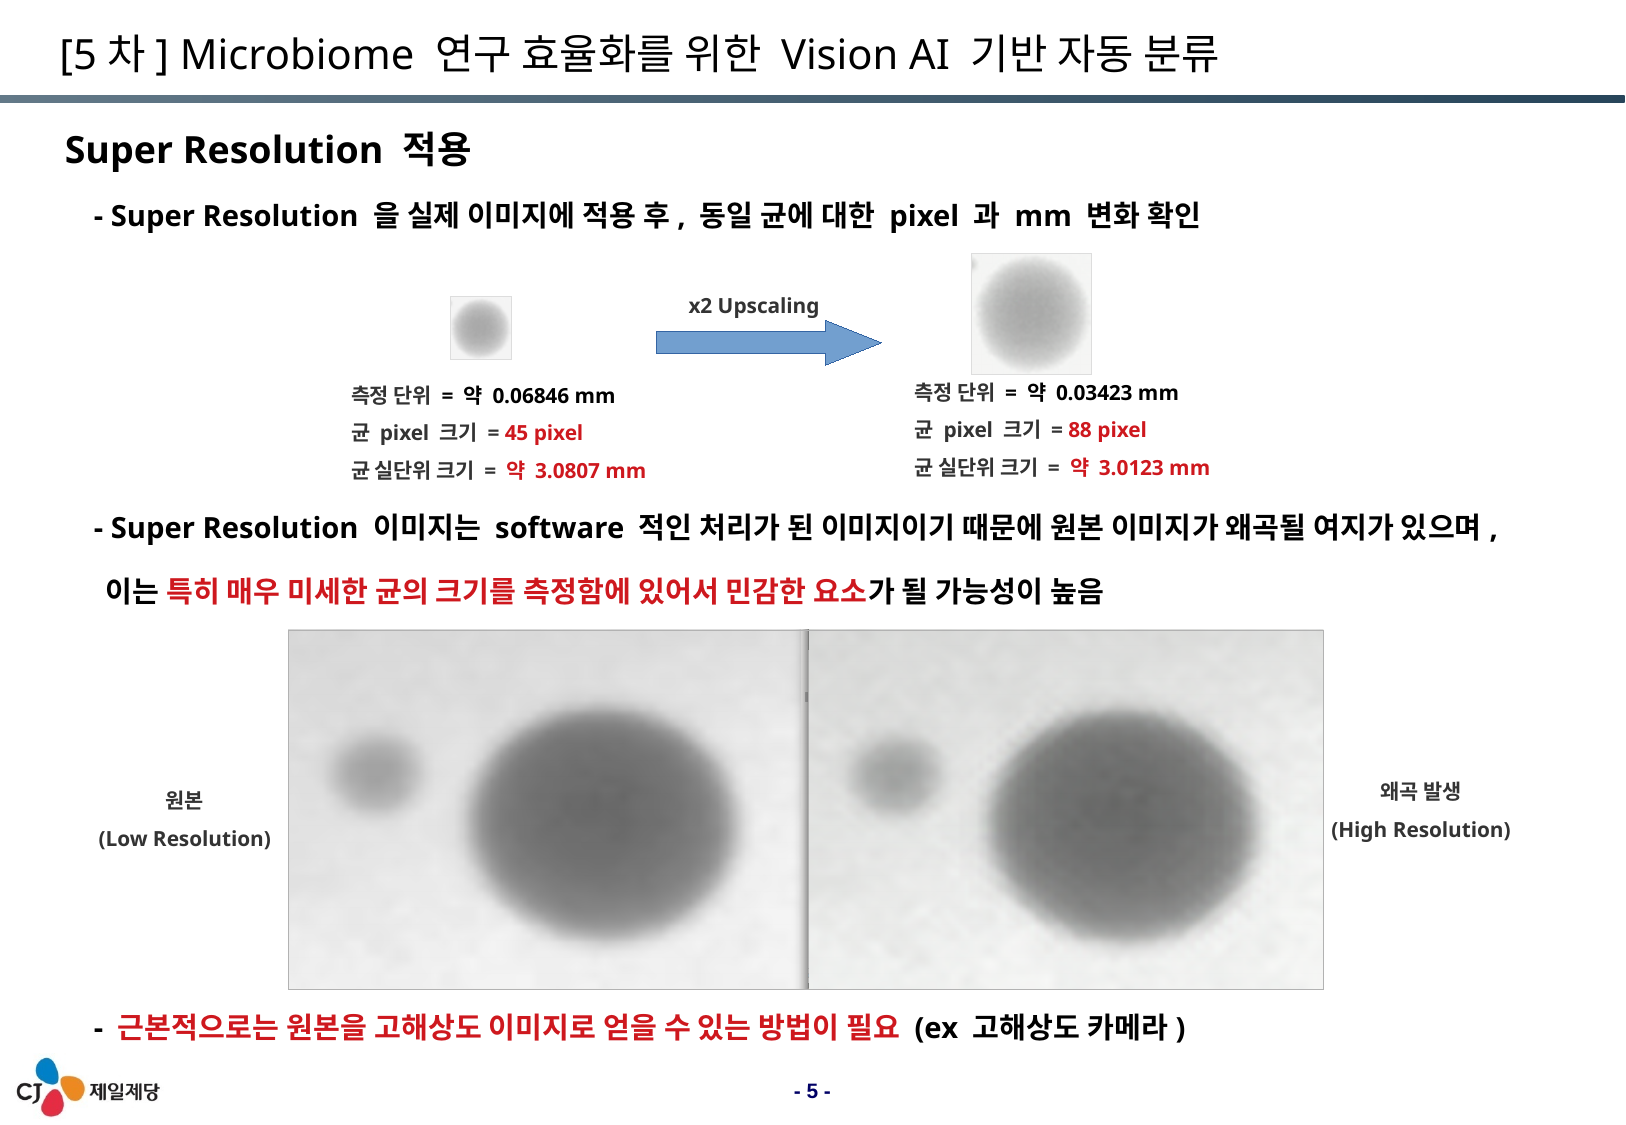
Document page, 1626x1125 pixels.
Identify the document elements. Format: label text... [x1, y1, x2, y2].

text_box 왜곡 발생 (High Resolution) [1329, 780, 1534, 840]
picture [0, 1053, 185, 1125]
picture [971, 253, 1092, 376]
text_box [656, 320, 882, 366]
text_box 측정 단위 = 약 0.03423 mm 균 pixel 크기 = 88 pixel 균 실단위 크기 = 약 3.0123 mm [900, 372, 1245, 493]
text_box 측정 단위 = 약 0.06846 mm 균 pixel 크기 = 45 pixel 균 실단위 크기 = 약 3.0807 mm [336, 374, 682, 495]
picture [449, 296, 512, 361]
picture [287, 629, 1324, 990]
text_box x2 Upscaling [671, 275, 837, 331]
text_box Super Resolution 적용 - Super Resolution 을 실제 이미지에 적용 후, 동일 균에 대한 pixel 과 mm 변화 확인 - Super Resolution 이미지는 software 적인 처리가 된 이미지이기 때문에 원본 이미지가 왜곡될 여지가 있으며, 이는 특히 매우 미세한 균의 크기를 측정함에 있어서 민감한 요소가 될 가능성이 높음 - 근본적으로는 원본을 고해상도 이미지로 얻을 수 있는 방법이 필요 (ex 고해상도 카메라) [49, 113, 1575, 330]
text_box [5차] Microbiome 연구 효율화를 위한 Vision AI 기반 자동 분류 [44, 22, 1569, 85]
text_box 원본 (Low Resolution) [72, 789, 282, 849]
